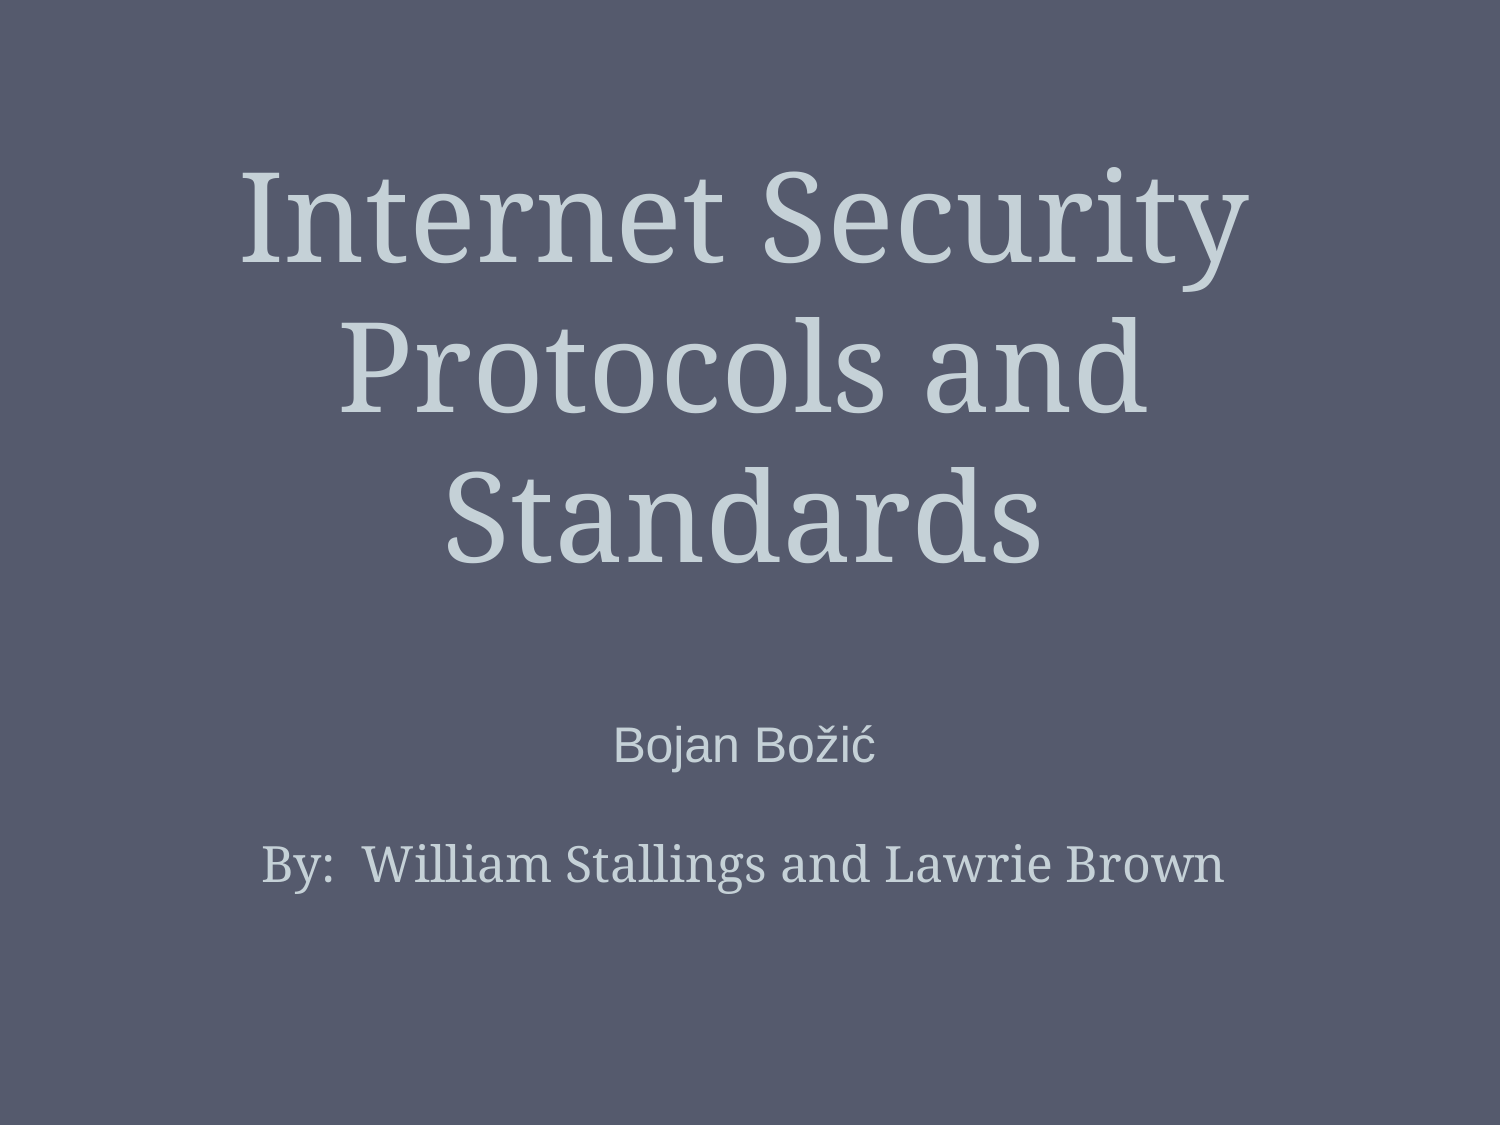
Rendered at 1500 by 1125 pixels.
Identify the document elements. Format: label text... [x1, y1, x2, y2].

text_box Internet Security Protocols and Standards Bojan Božić By: William Stallings and Lawrie Brown [76, 129, 1412, 900]
